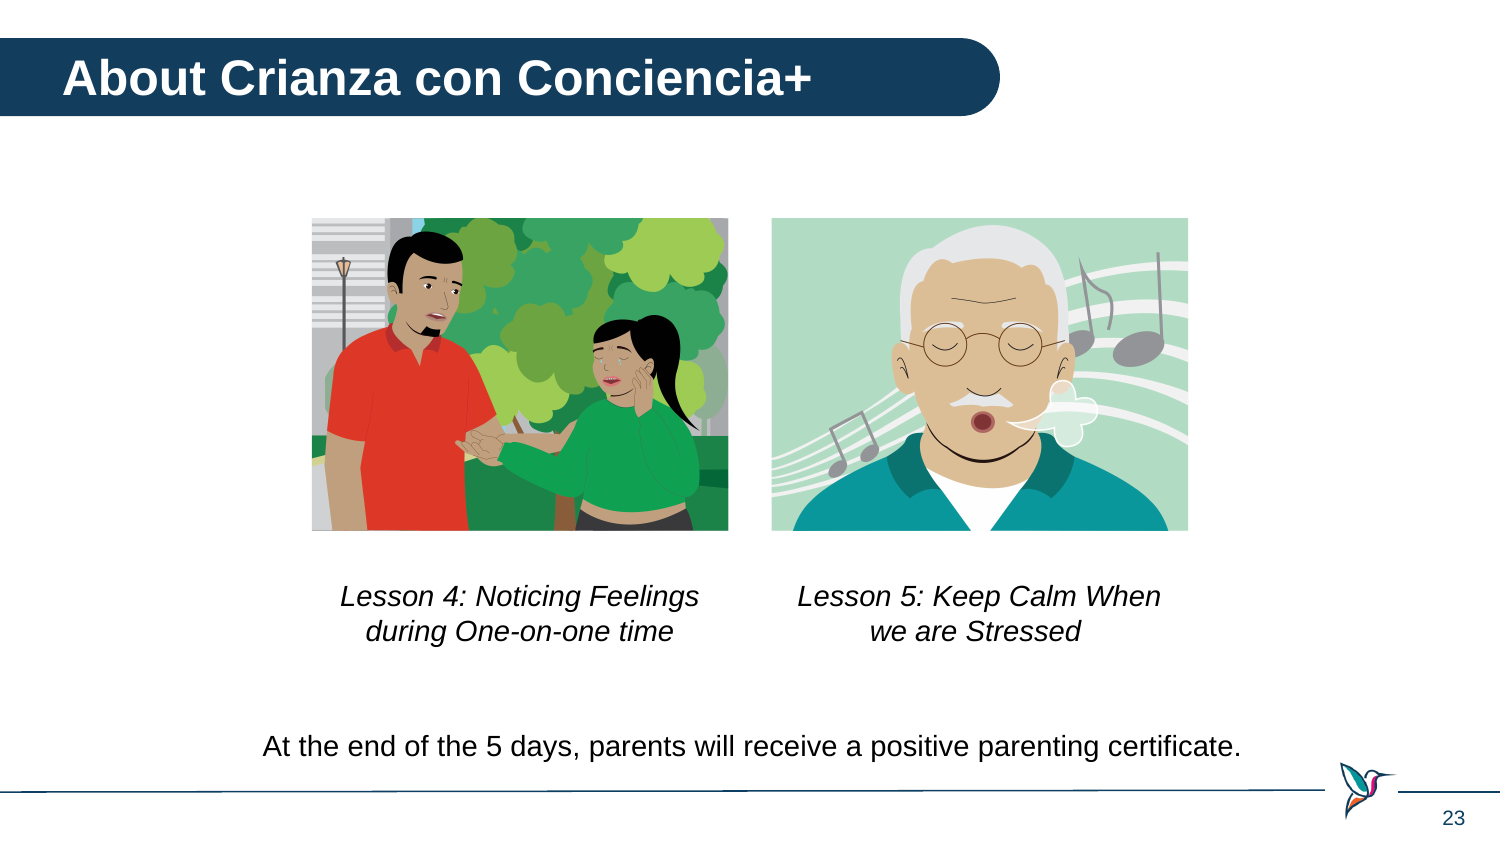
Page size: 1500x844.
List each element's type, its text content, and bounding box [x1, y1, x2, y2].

text_box Lesson 4: Noticing Feelings during One-on-one time [306, 562, 734, 663]
text_box [0, 38, 977, 117]
picture [311, 217, 729, 531]
text_box At the end of the 5 days, parents will receive a positive parenting certificate. [14, 694, 1500, 778]
text_box Lesson 5: Keep Calm When we are Stressed [766, 562, 1194, 663]
picture [771, 217, 1189, 531]
text_box About Crianza con Conciencia+ [46, 37, 1500, 113]
picture [1338, 778, 1398, 823]
